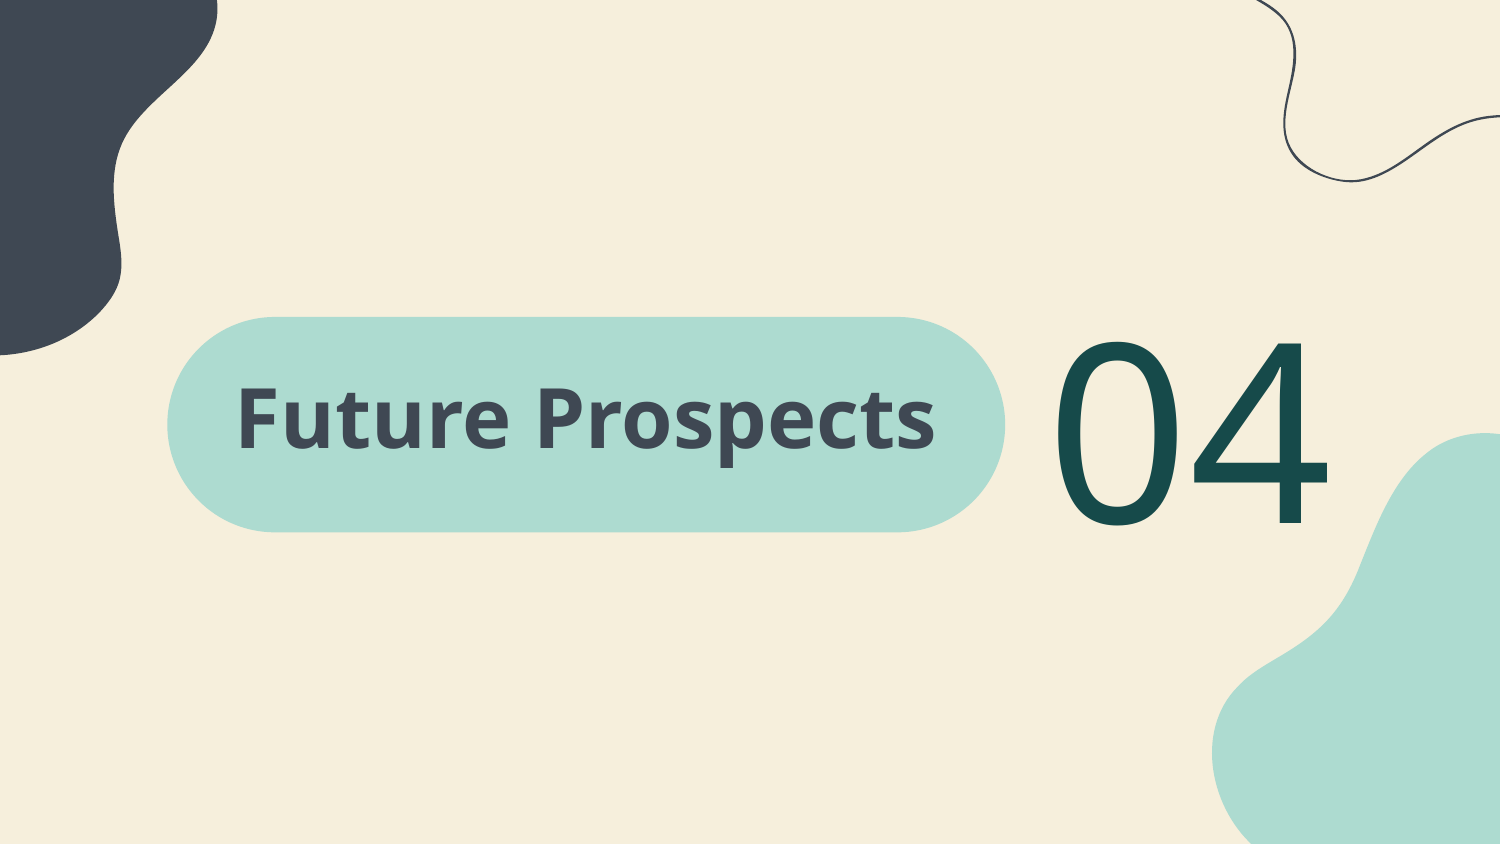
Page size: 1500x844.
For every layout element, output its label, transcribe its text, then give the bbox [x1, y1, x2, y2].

title 04 [984, 250, 1333, 574]
title Future Prospects [167, 316, 984, 533]
